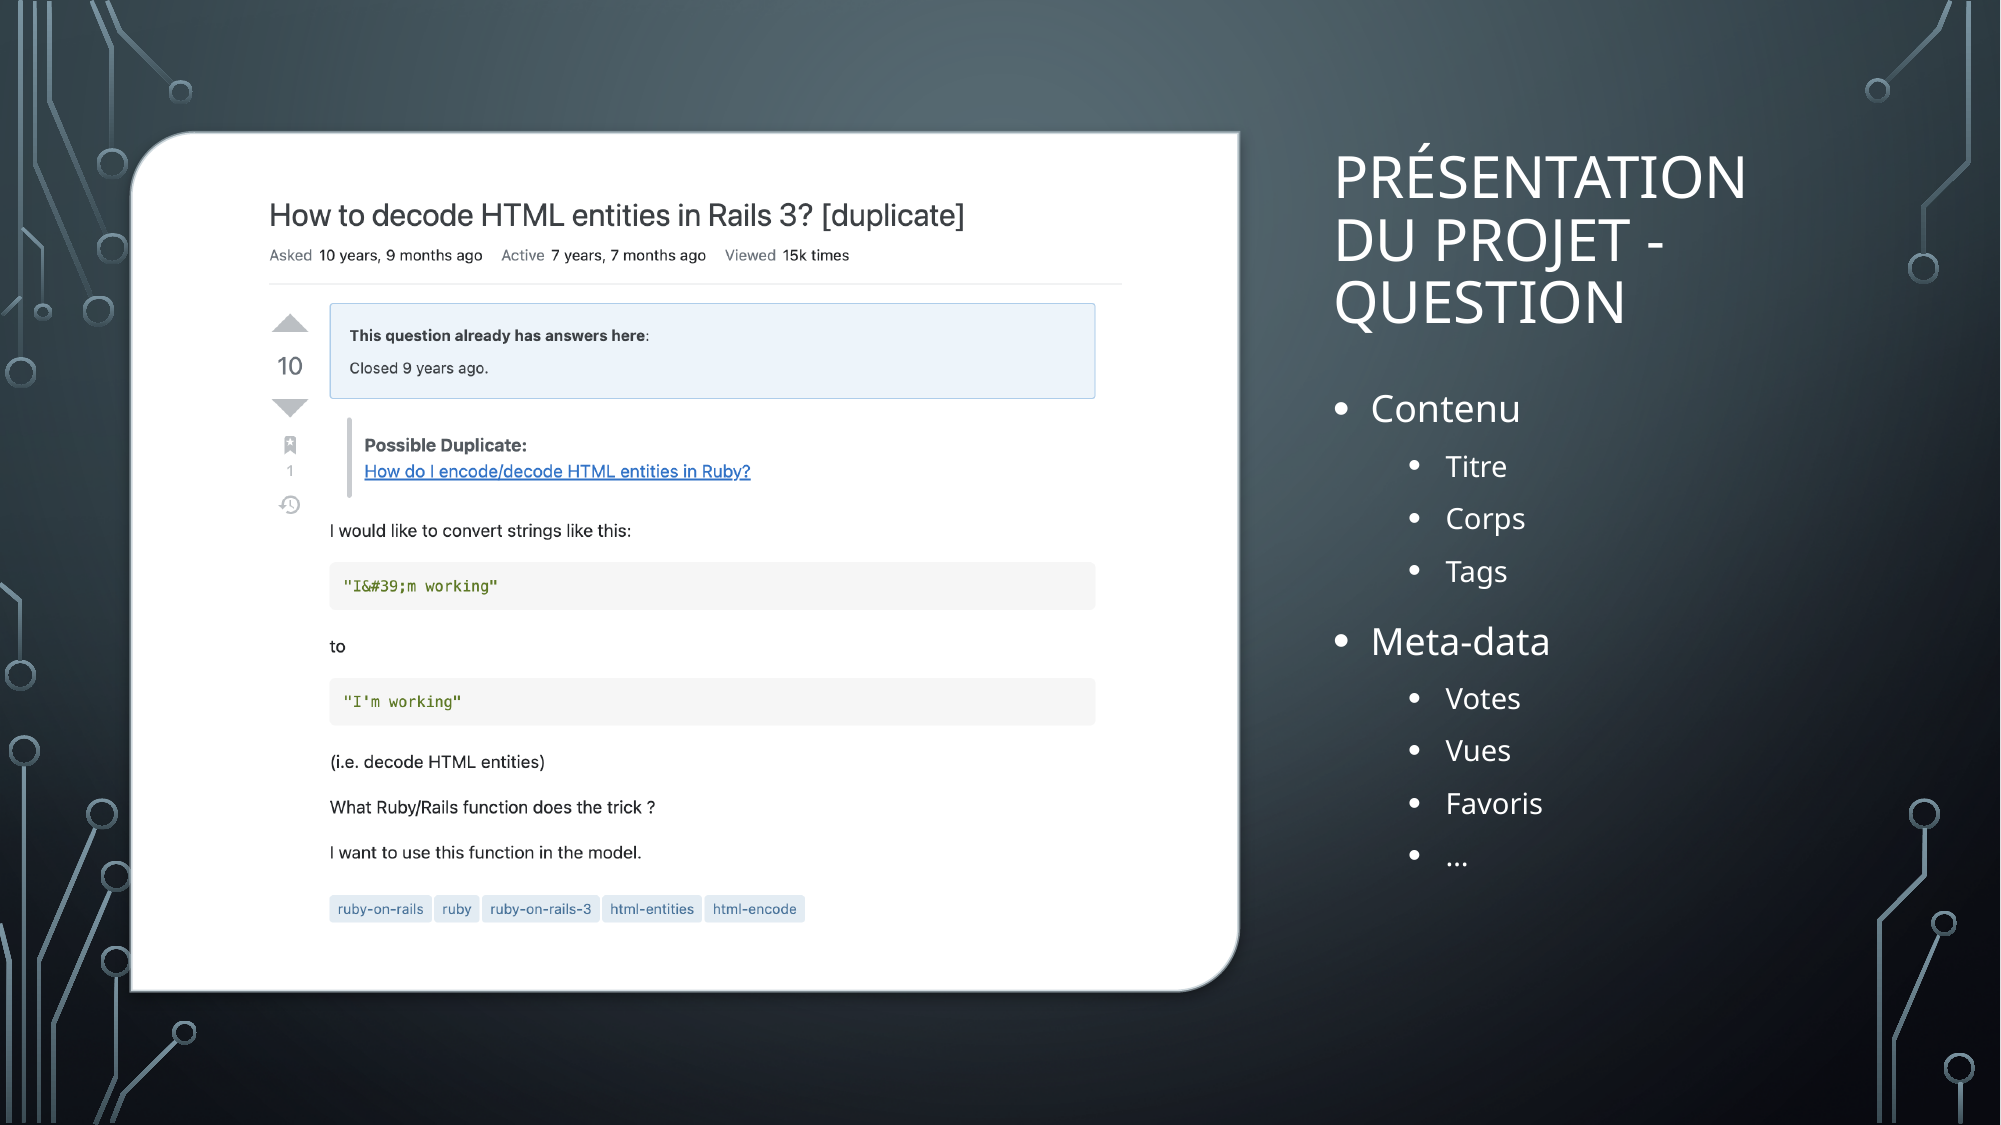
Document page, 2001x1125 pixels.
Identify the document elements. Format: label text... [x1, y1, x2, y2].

picture [248, 186, 1122, 938]
text_box [129, 131, 1241, 993]
list Contenu Titre Corps Tags Meta-data Votes Vues Favoris … [1318, 369, 1857, 950]
title Présentation du Projet - QUestion [1318, 101, 1857, 344]
